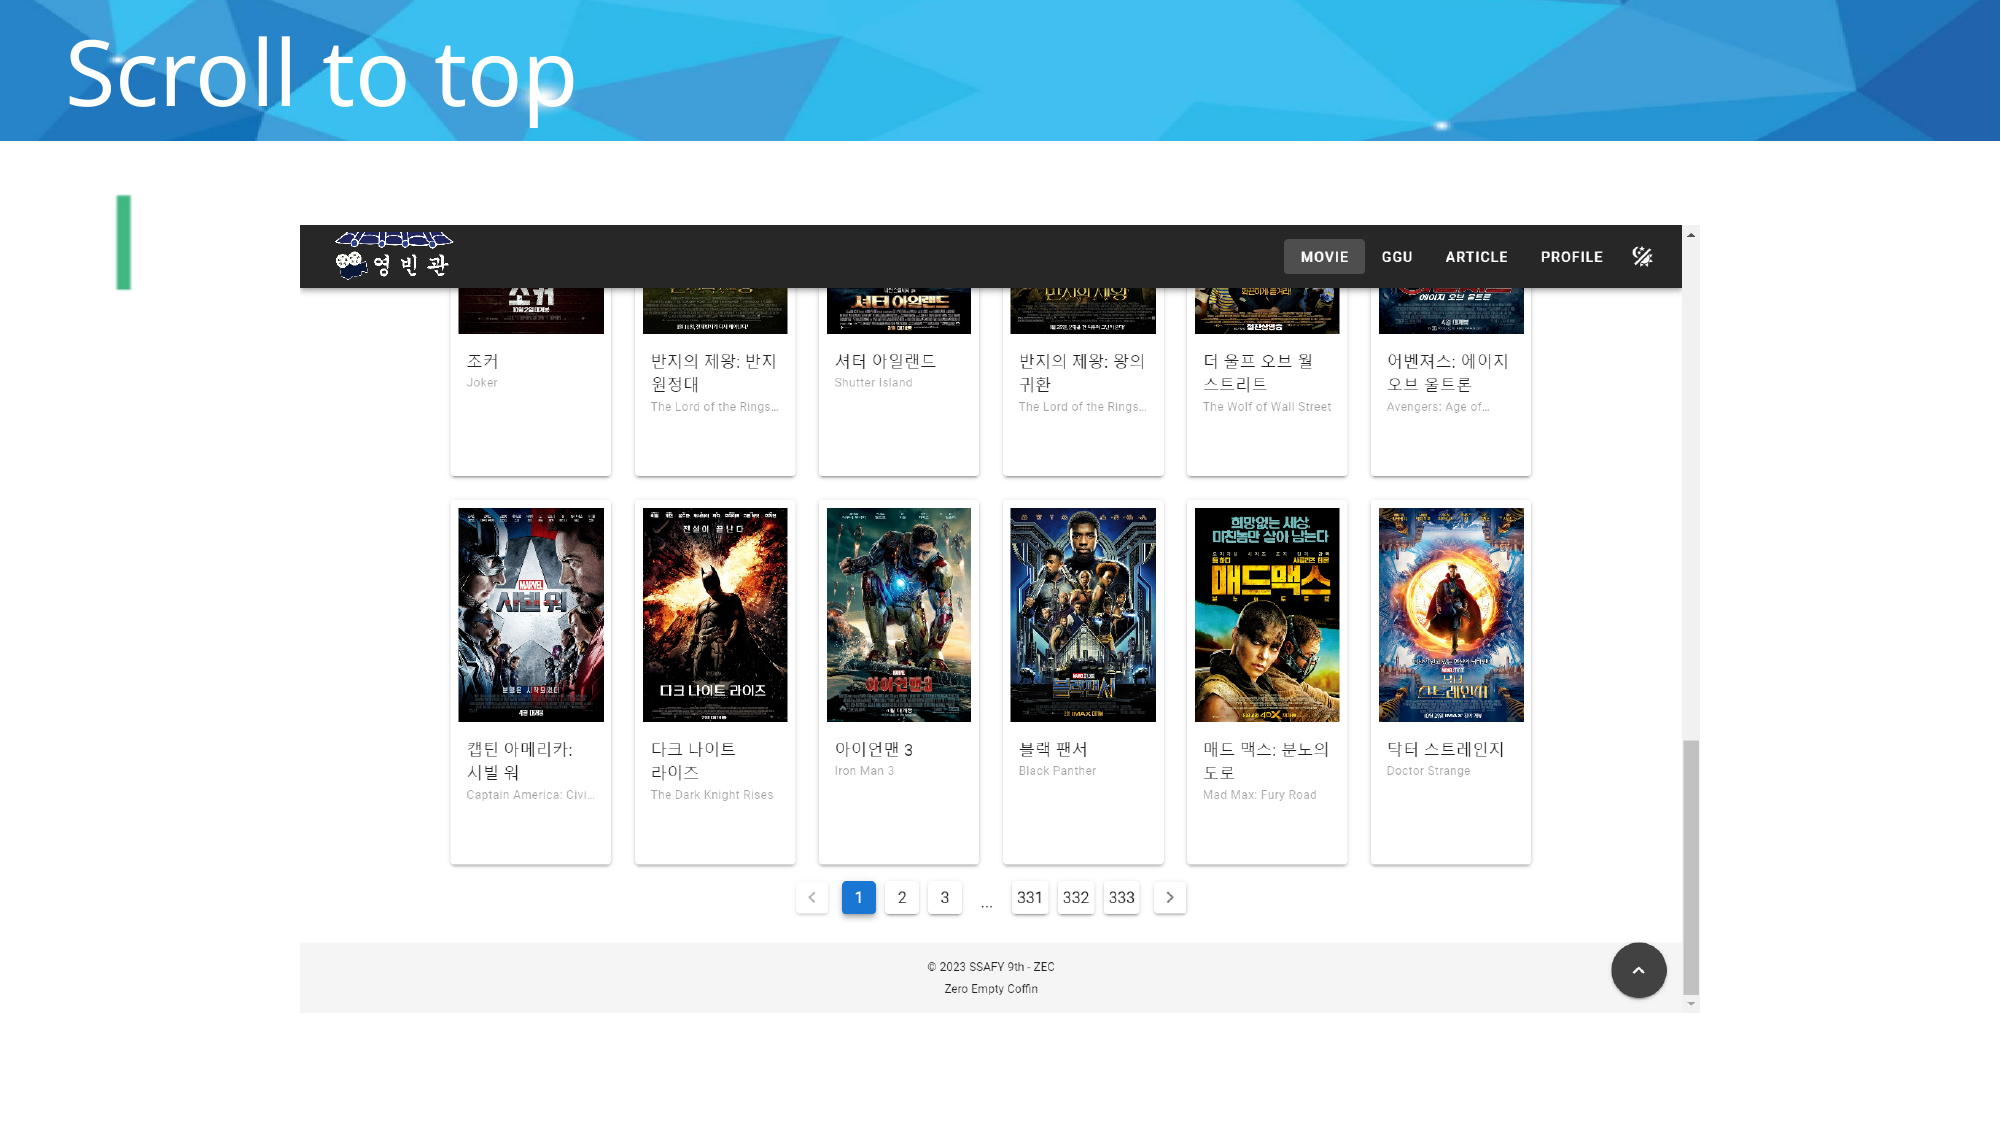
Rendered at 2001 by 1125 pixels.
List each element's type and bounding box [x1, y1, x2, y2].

picture [108, 167, 143, 318]
picture [300, 225, 1700, 1013]
picture [0, 0, 2000, 141]
